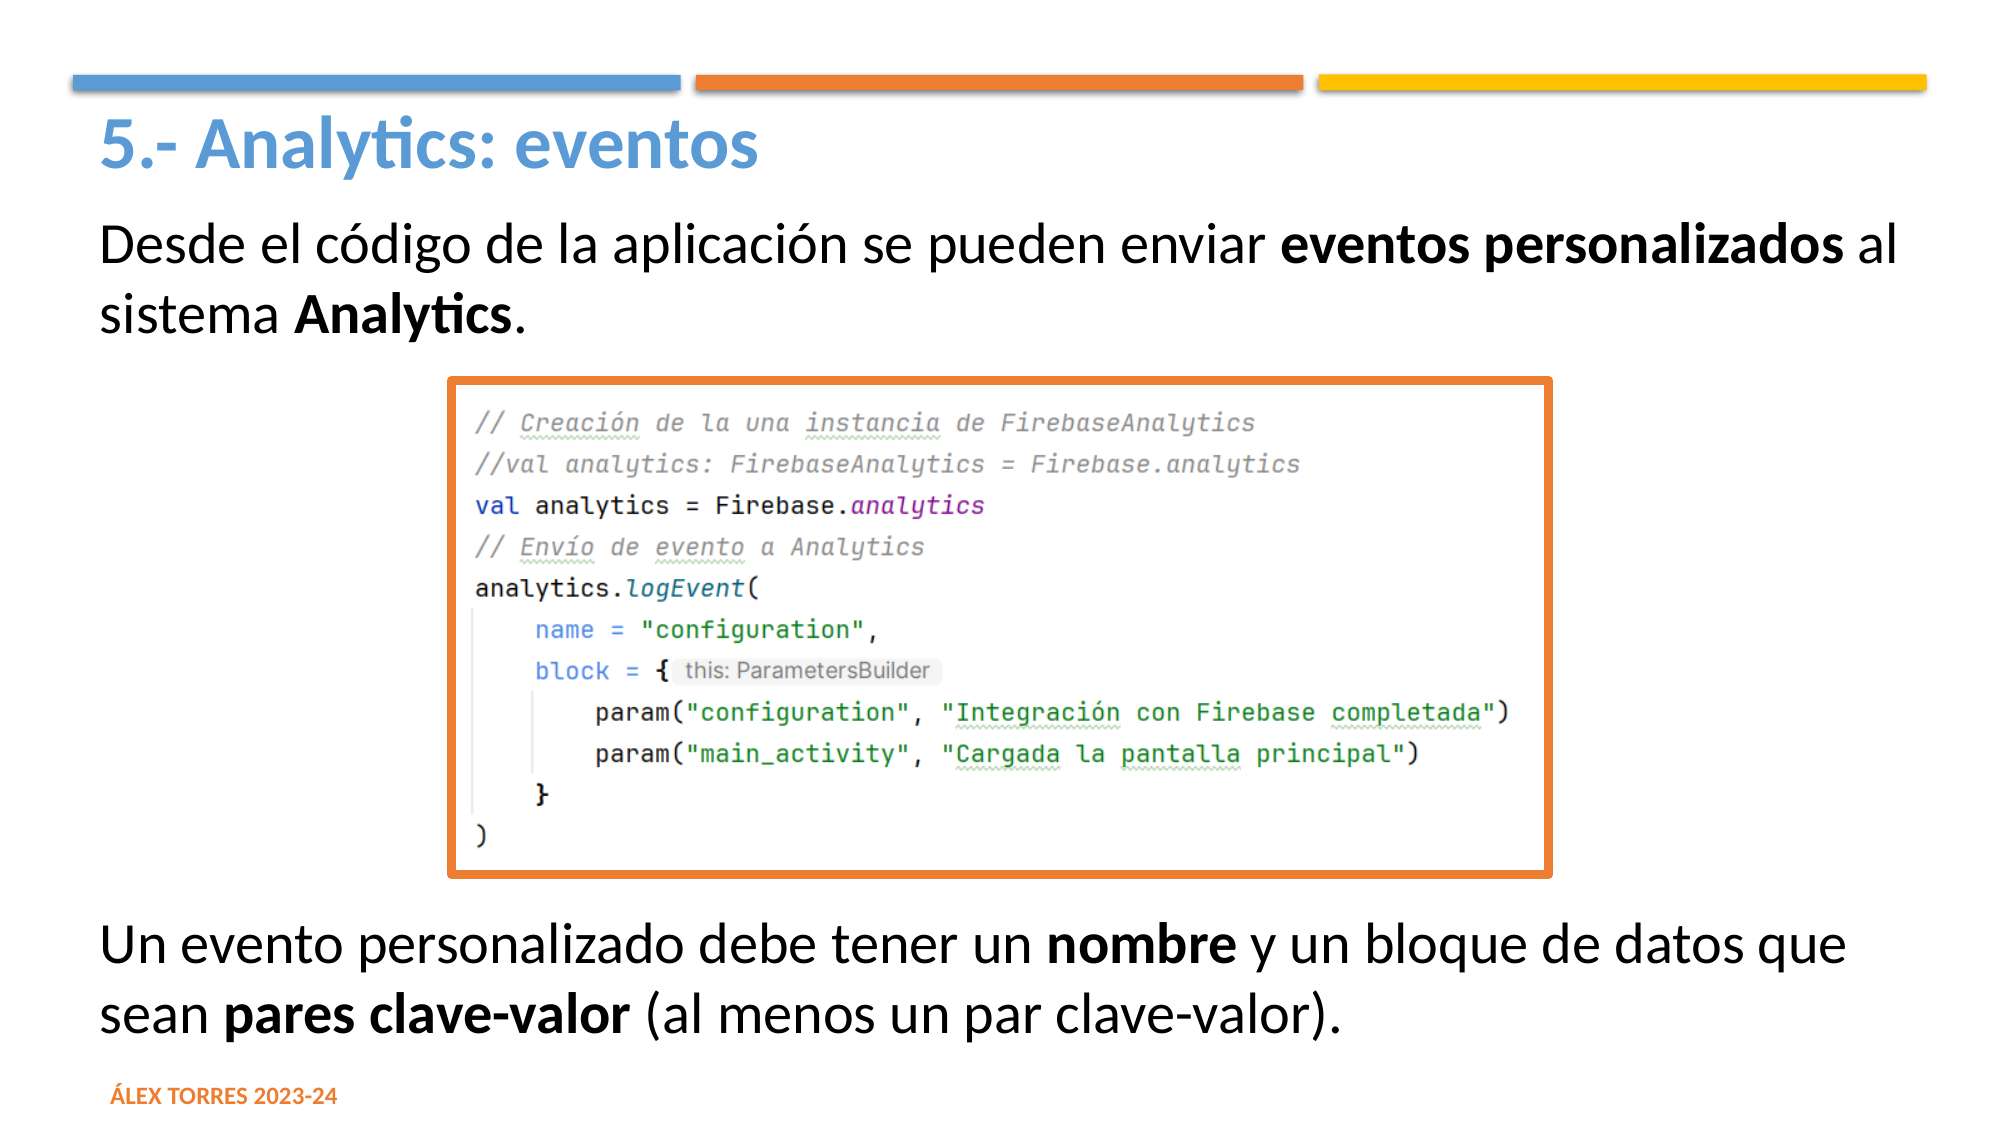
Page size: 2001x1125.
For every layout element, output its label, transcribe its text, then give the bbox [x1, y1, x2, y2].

picture [455, 384, 1545, 871]
text_box Desde el código de la aplicación se pueden enviar eventos personalizados al sistema Analytics. Un evento personalizado debe tener un nombre y un bloque de datos que sean pares clave-valor (al menos un par clave-valor). [85, 190, 1915, 1074]
text_box 5.- Analytics: eventos [85, 78, 1915, 188]
